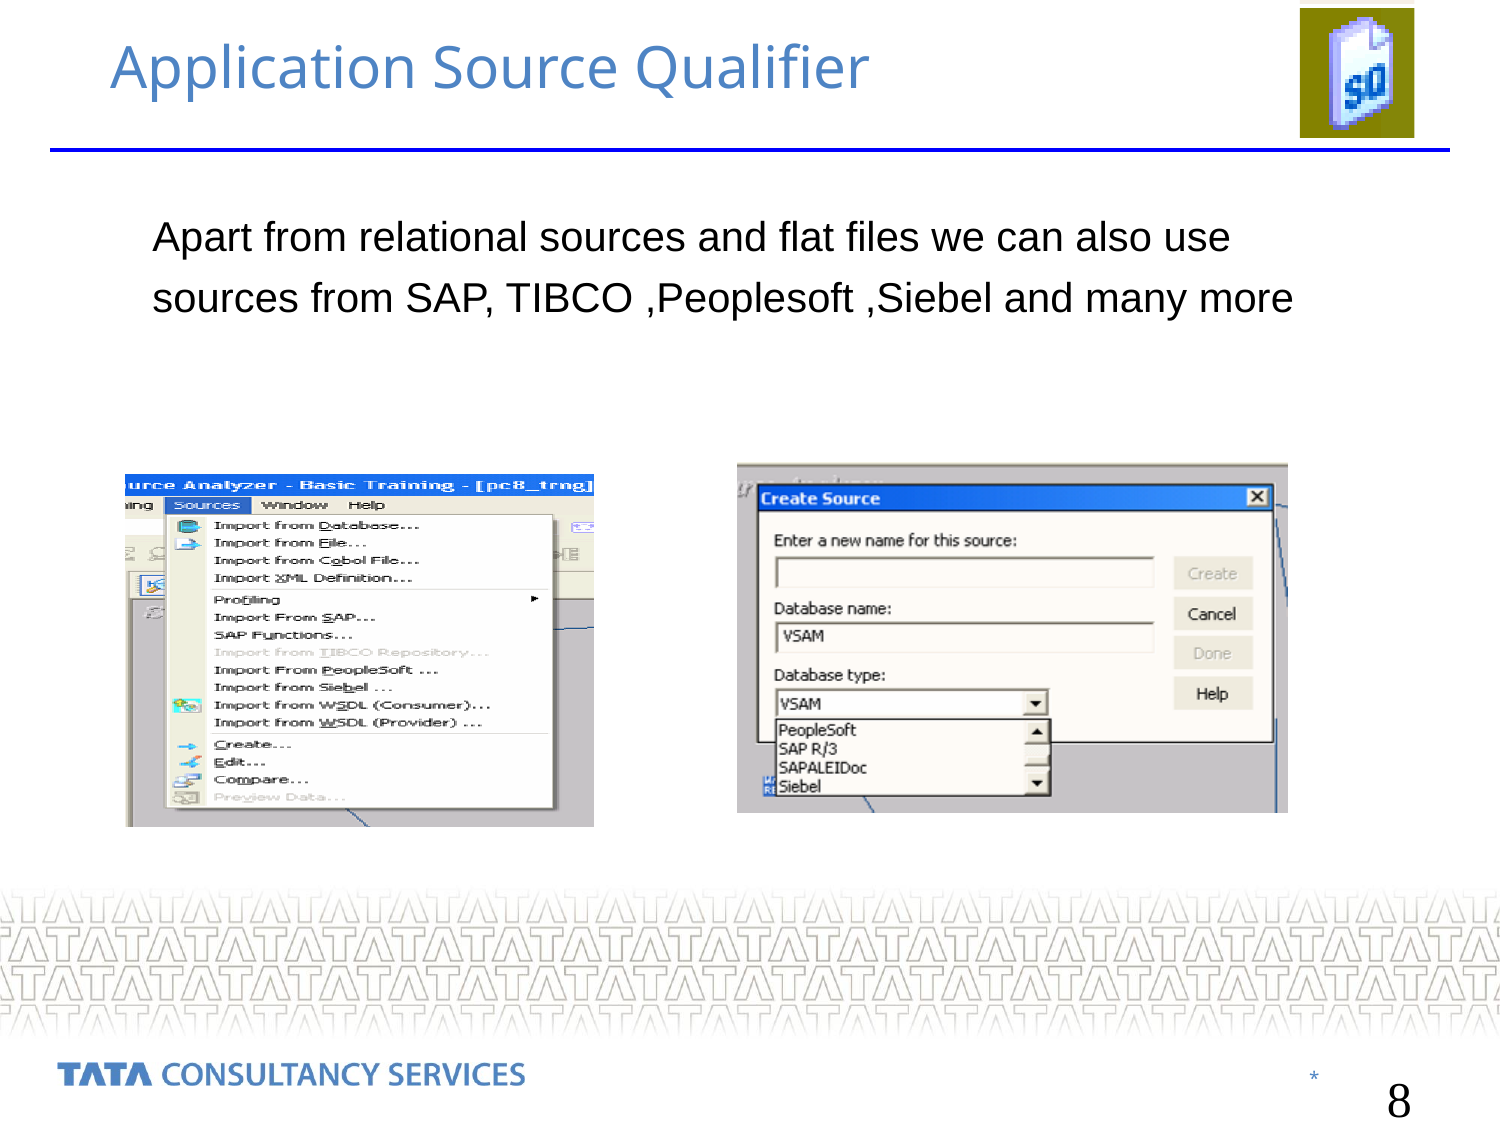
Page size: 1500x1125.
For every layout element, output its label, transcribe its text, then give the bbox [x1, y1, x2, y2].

title Application Source Qualifier [95, 22, 1456, 166]
picture [57, 1062, 525, 1086]
picture [1299, 0, 1415, 138]
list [737, 462, 1288, 813]
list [124, 474, 594, 827]
slide_number ‹#› [1371, 1059, 1435, 1104]
list Apart from relational sources and flat files we can also use sources from SAP, TIBCO ,Peoplesoft ,Siebel and many more [137, 200, 1400, 363]
picture [0, 885, 1500, 1039]
